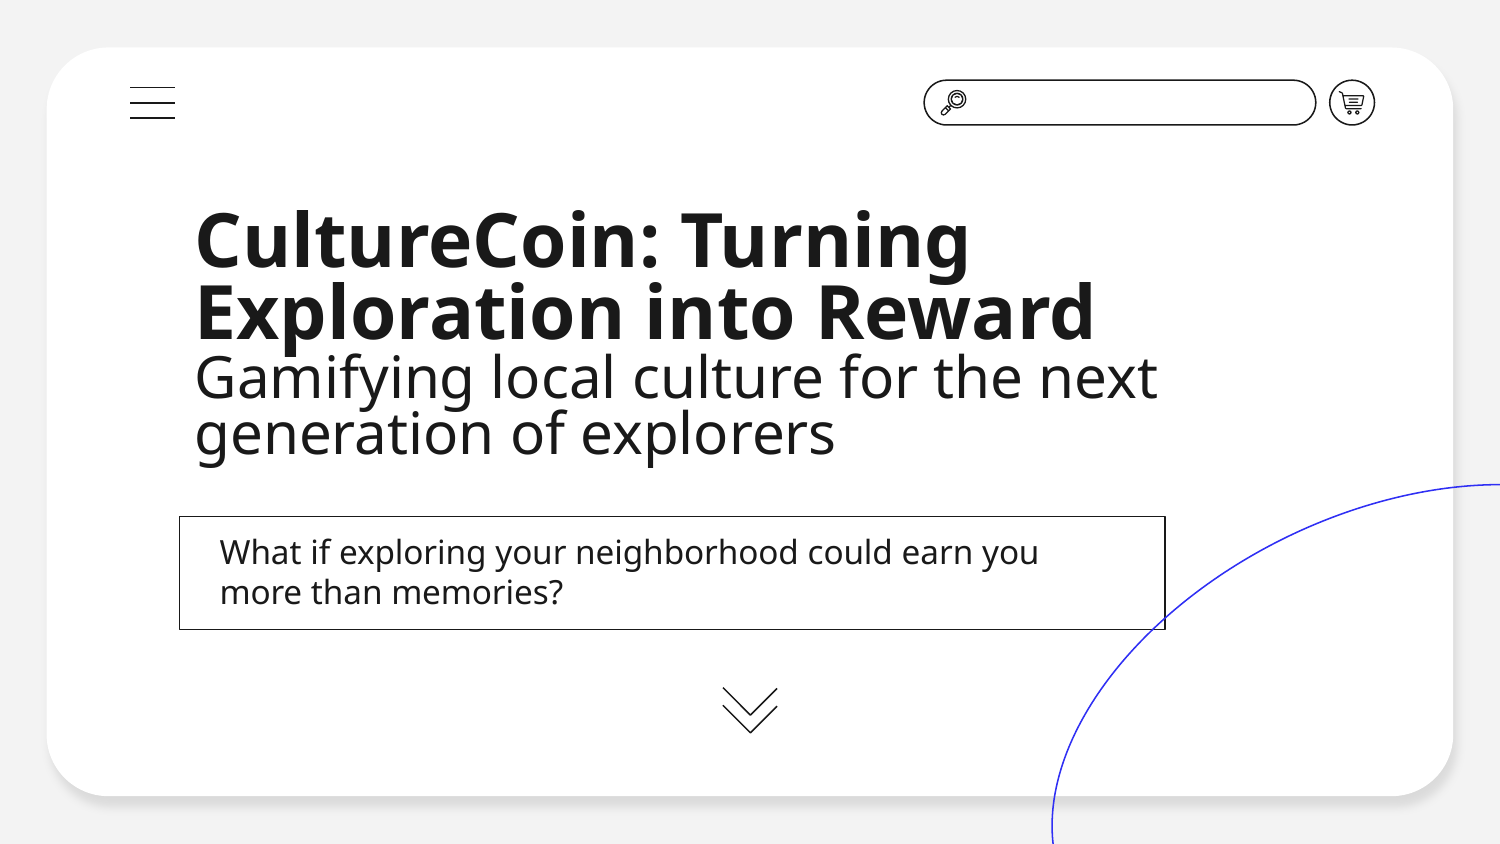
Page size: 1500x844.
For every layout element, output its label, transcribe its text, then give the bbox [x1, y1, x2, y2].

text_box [722, 687, 778, 734]
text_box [1339, 80, 1366, 142]
text_box [1052, 484, 1500, 844]
subtitle What if exploring your neighborhood could earn you more than memories? [179, 516, 1166, 630]
title CultureCoin: Turning Exploration into Reward Gamifying local culture for the next generation of explorers [179, 205, 1232, 481]
